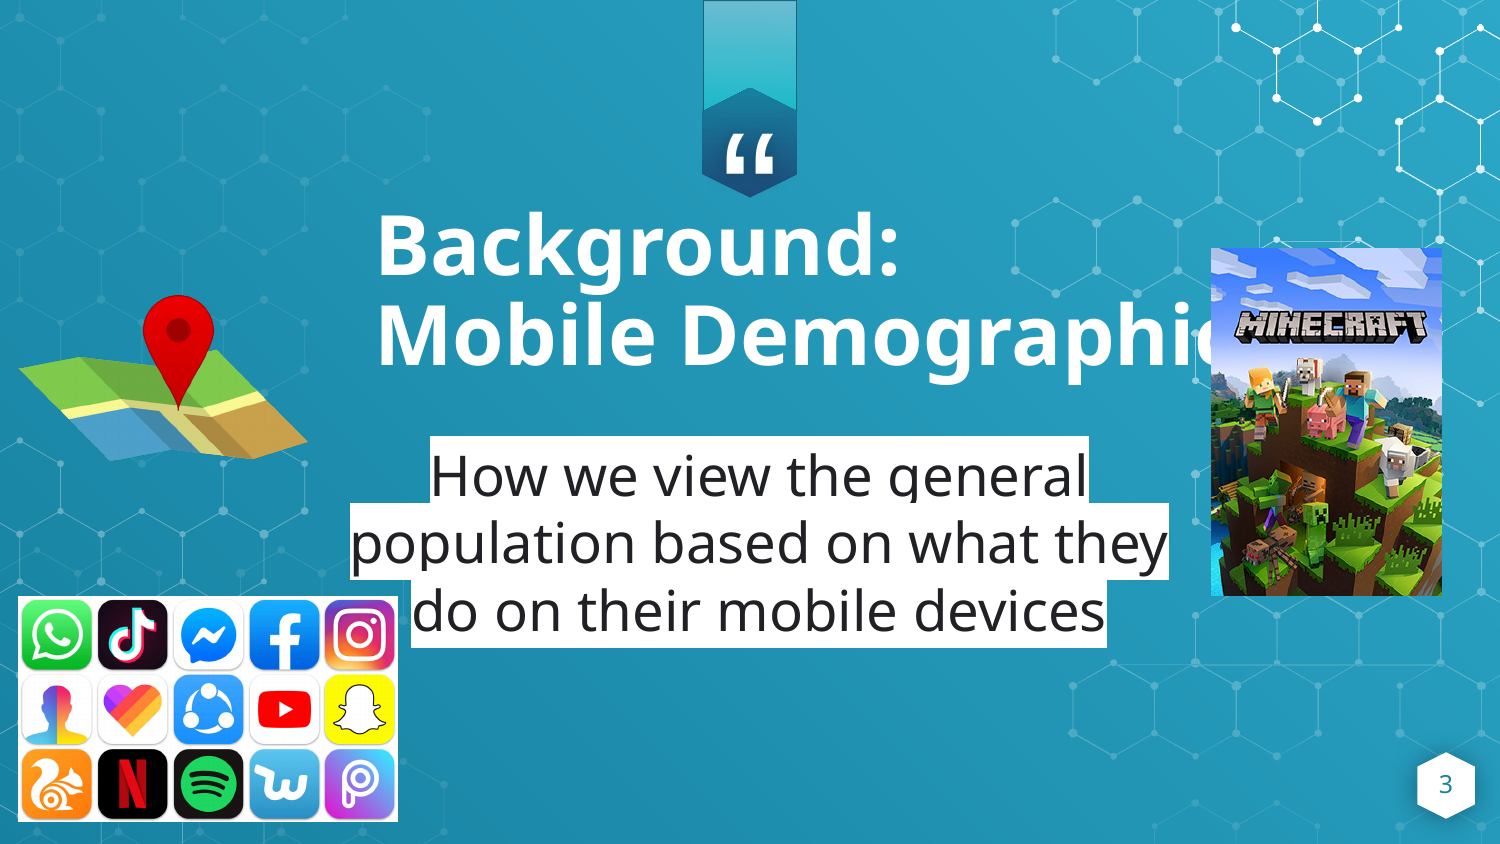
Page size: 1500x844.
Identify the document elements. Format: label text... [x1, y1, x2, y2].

picture [17, 295, 308, 461]
picture [17, 596, 398, 823]
slide_number ‹#› [1417, 752, 1475, 819]
list How we view the general population based on what they do on their mobile devices [334, 439, 1184, 558]
picture [1210, 248, 1442, 596]
text_box Background: Mobile Demographics? [359, 188, 1340, 399]
